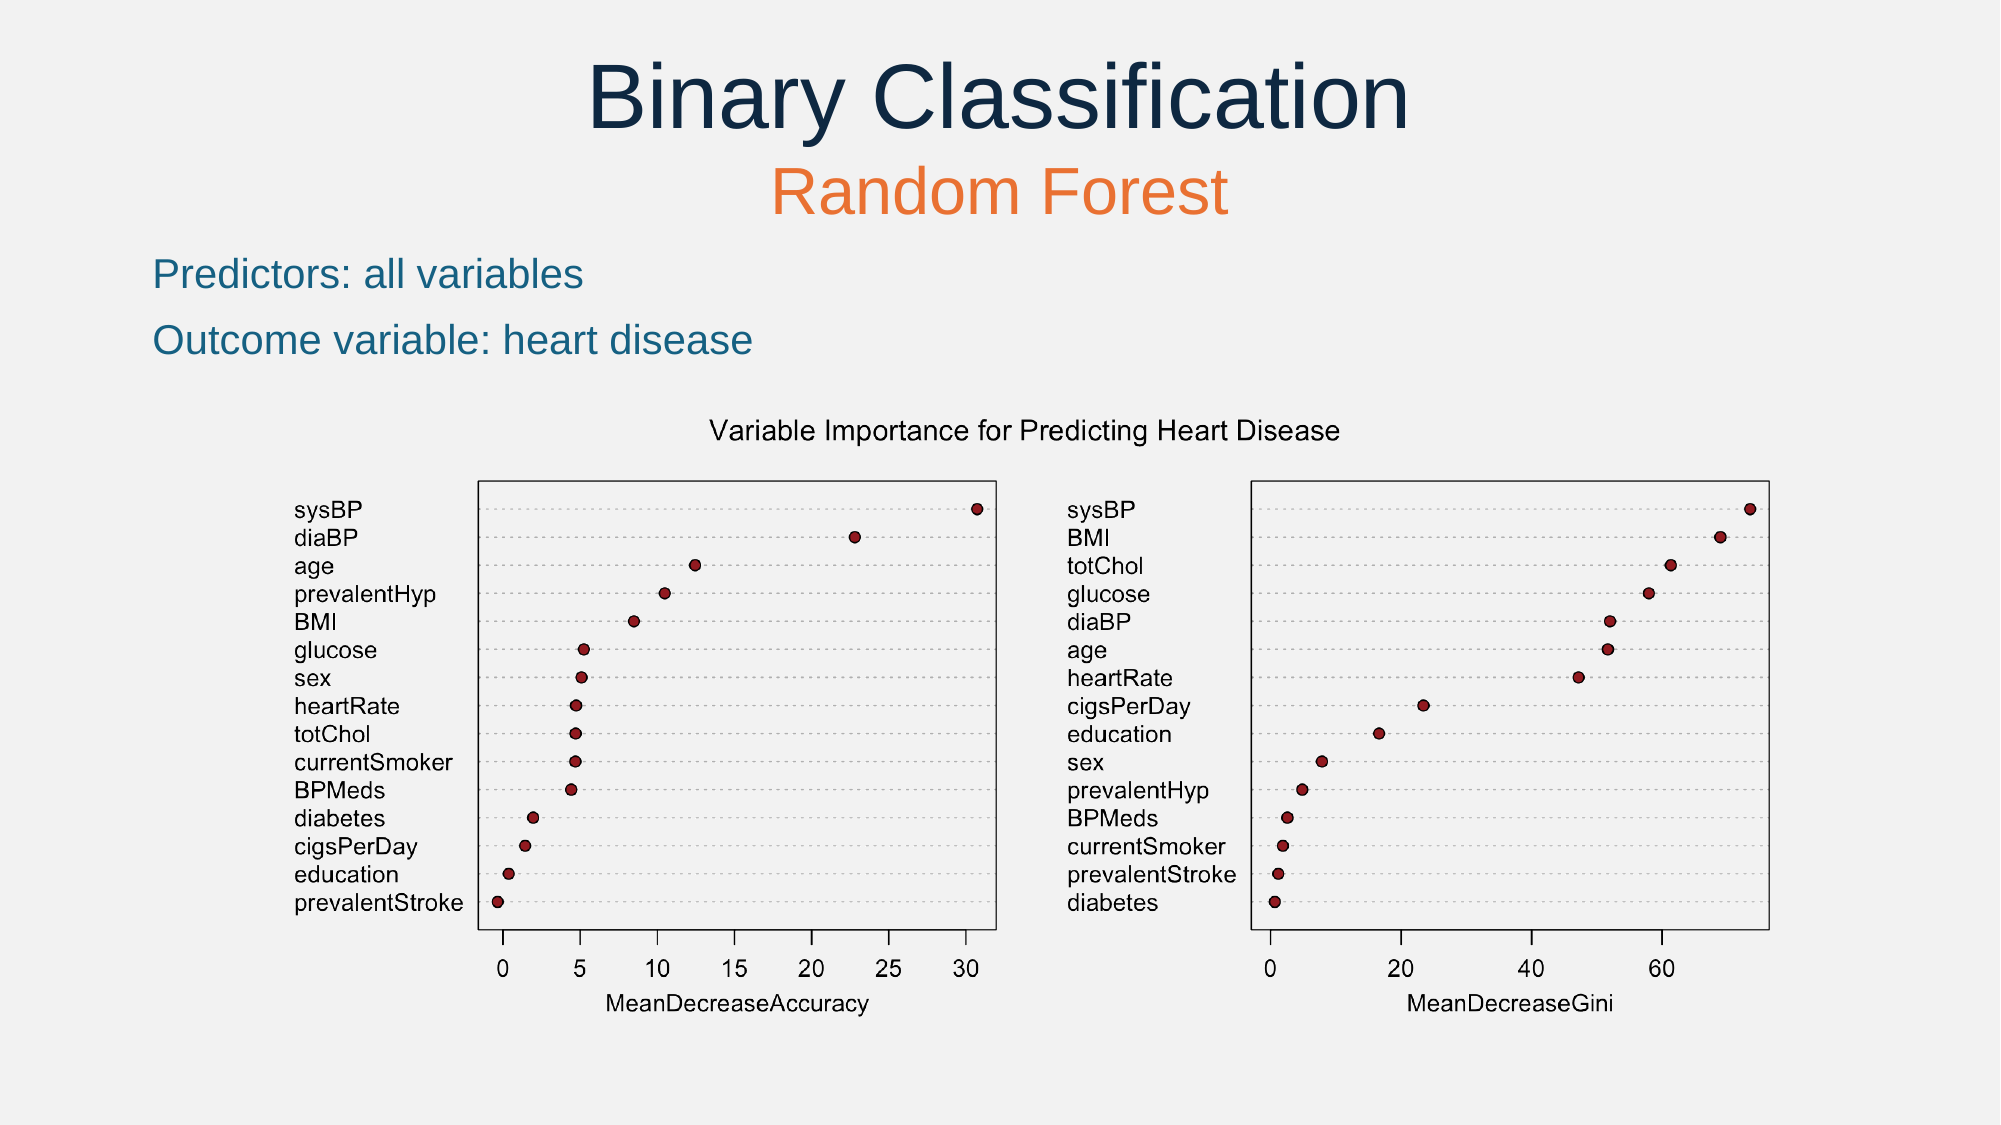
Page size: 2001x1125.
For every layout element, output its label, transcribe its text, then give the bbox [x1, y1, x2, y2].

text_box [251, 386, 1799, 1046]
text_box Random Forest [137, 124, 1863, 262]
text_box Binary Classification [137, 30, 1863, 124]
list Predictors: all variables Outcome variable: heart disease [137, 262, 1863, 1014]
